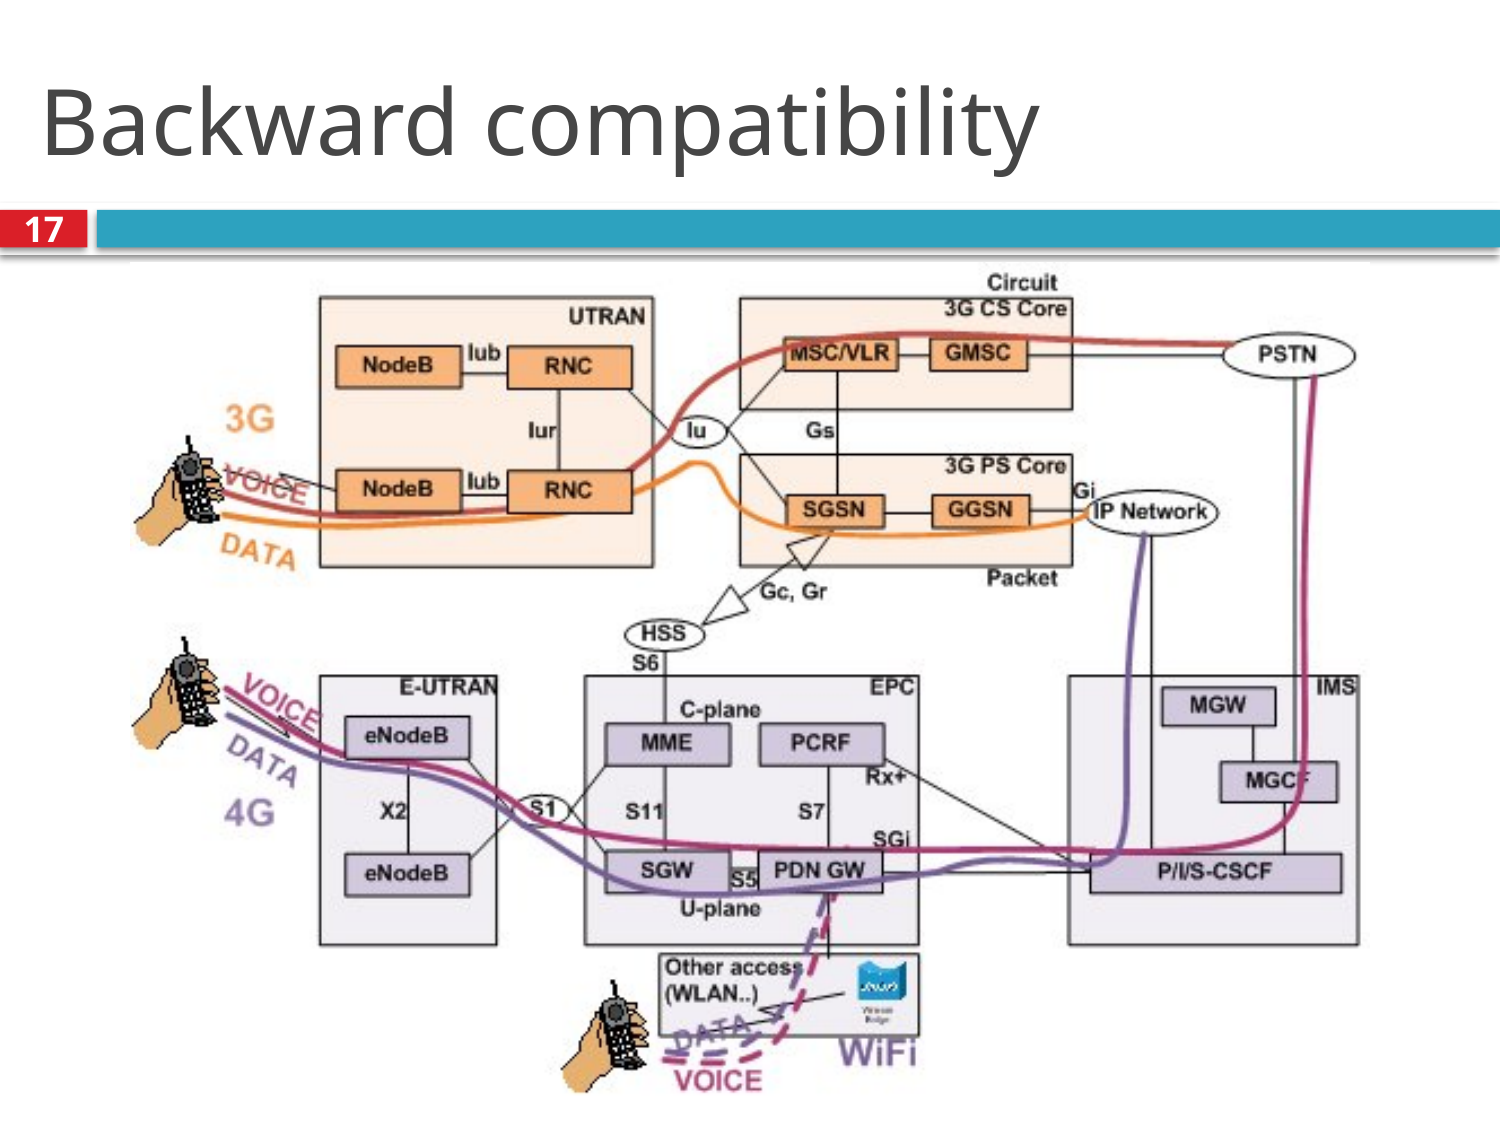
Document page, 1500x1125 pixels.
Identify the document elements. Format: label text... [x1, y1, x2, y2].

picture [24, 261, 1476, 1101]
title Backward compatibility [24, 37, 1475, 200]
slide_number 17 [0, 205, 88, 256]
